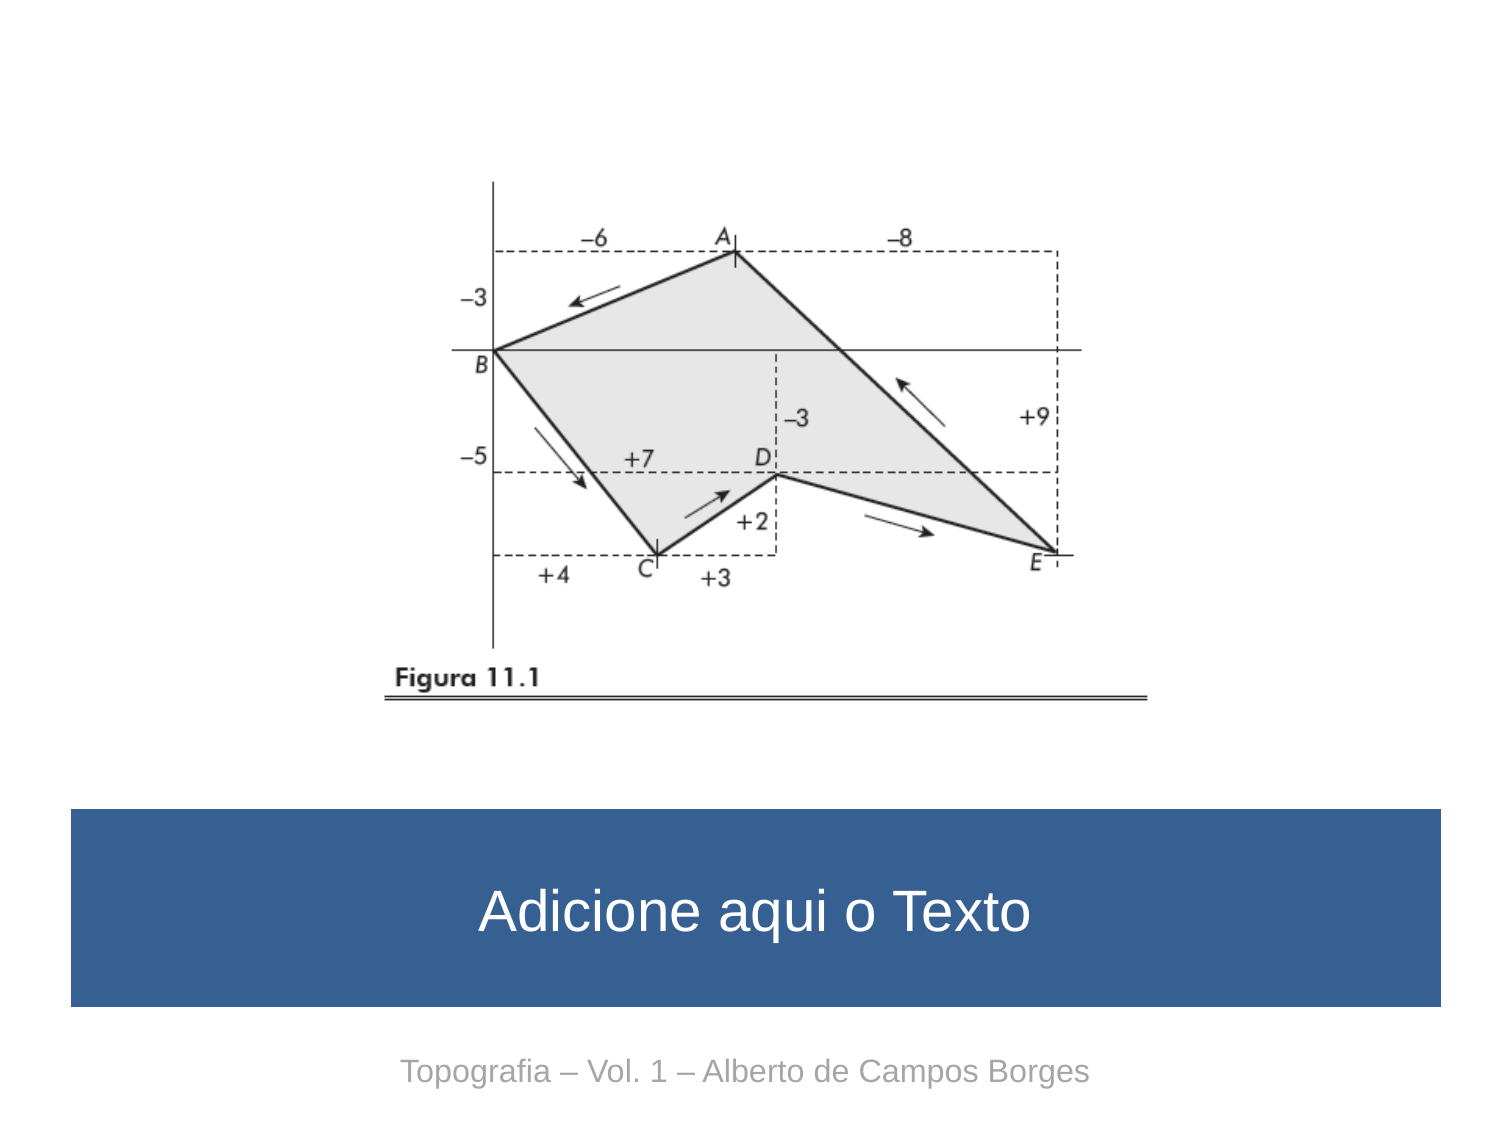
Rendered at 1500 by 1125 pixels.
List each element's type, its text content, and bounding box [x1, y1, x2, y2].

picture [340, 160, 1171, 721]
text_box Adicione aqui o Texto [70, 808, 1442, 1008]
footer Topografia – Vol. 1 – Alberto de Campos Borges [0, 1042, 1500, 1103]
